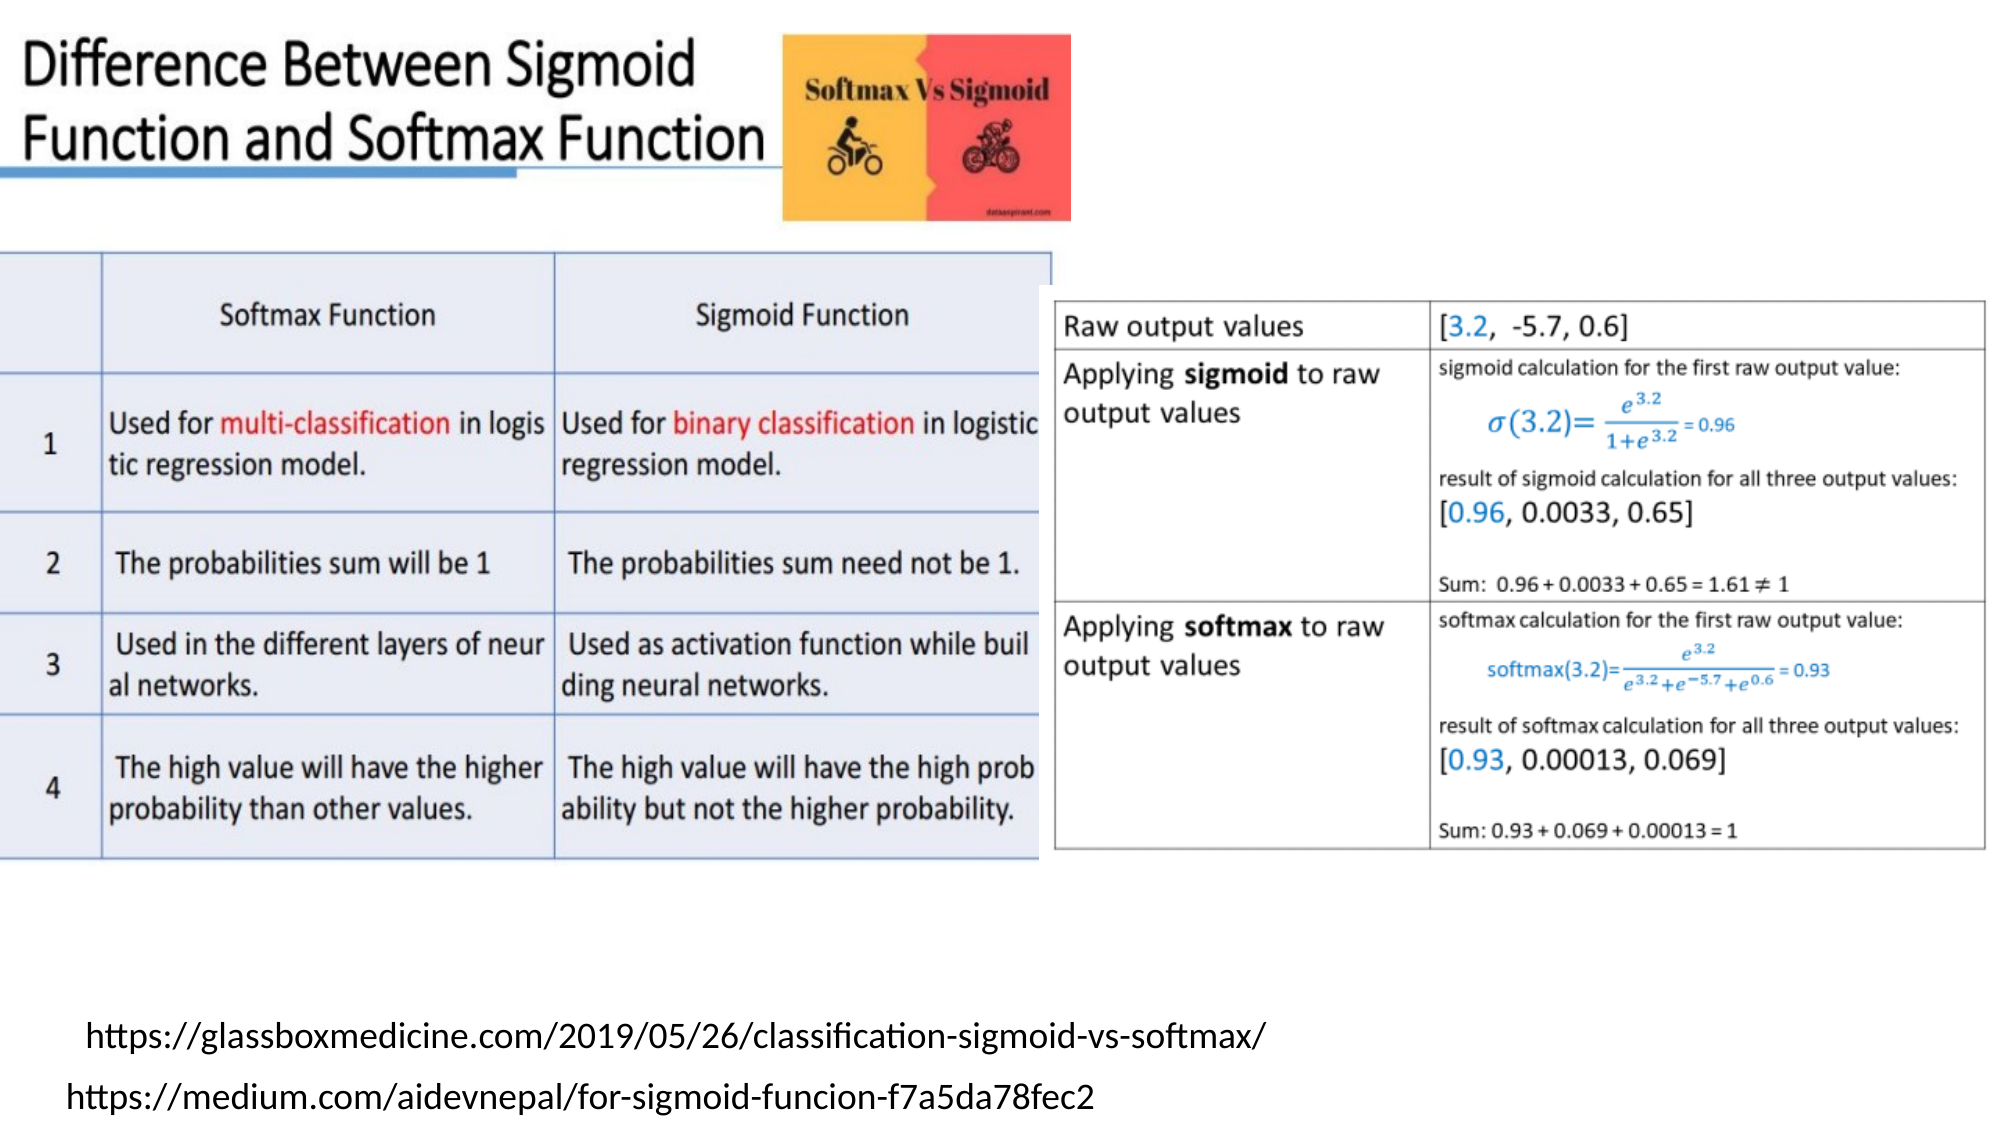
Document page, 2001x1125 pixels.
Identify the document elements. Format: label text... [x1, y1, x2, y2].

picture [0, 32, 2000, 866]
text_box https://glassboxmedicine.com/2019/05/26/classification-sigmoid-vs-softmax/ [70, 1004, 1351, 1064]
text_box https://medium.com/aidevnepal/for-sigmoid-funcion-f7a5da78fec2 [51, 1064, 1406, 1125]
